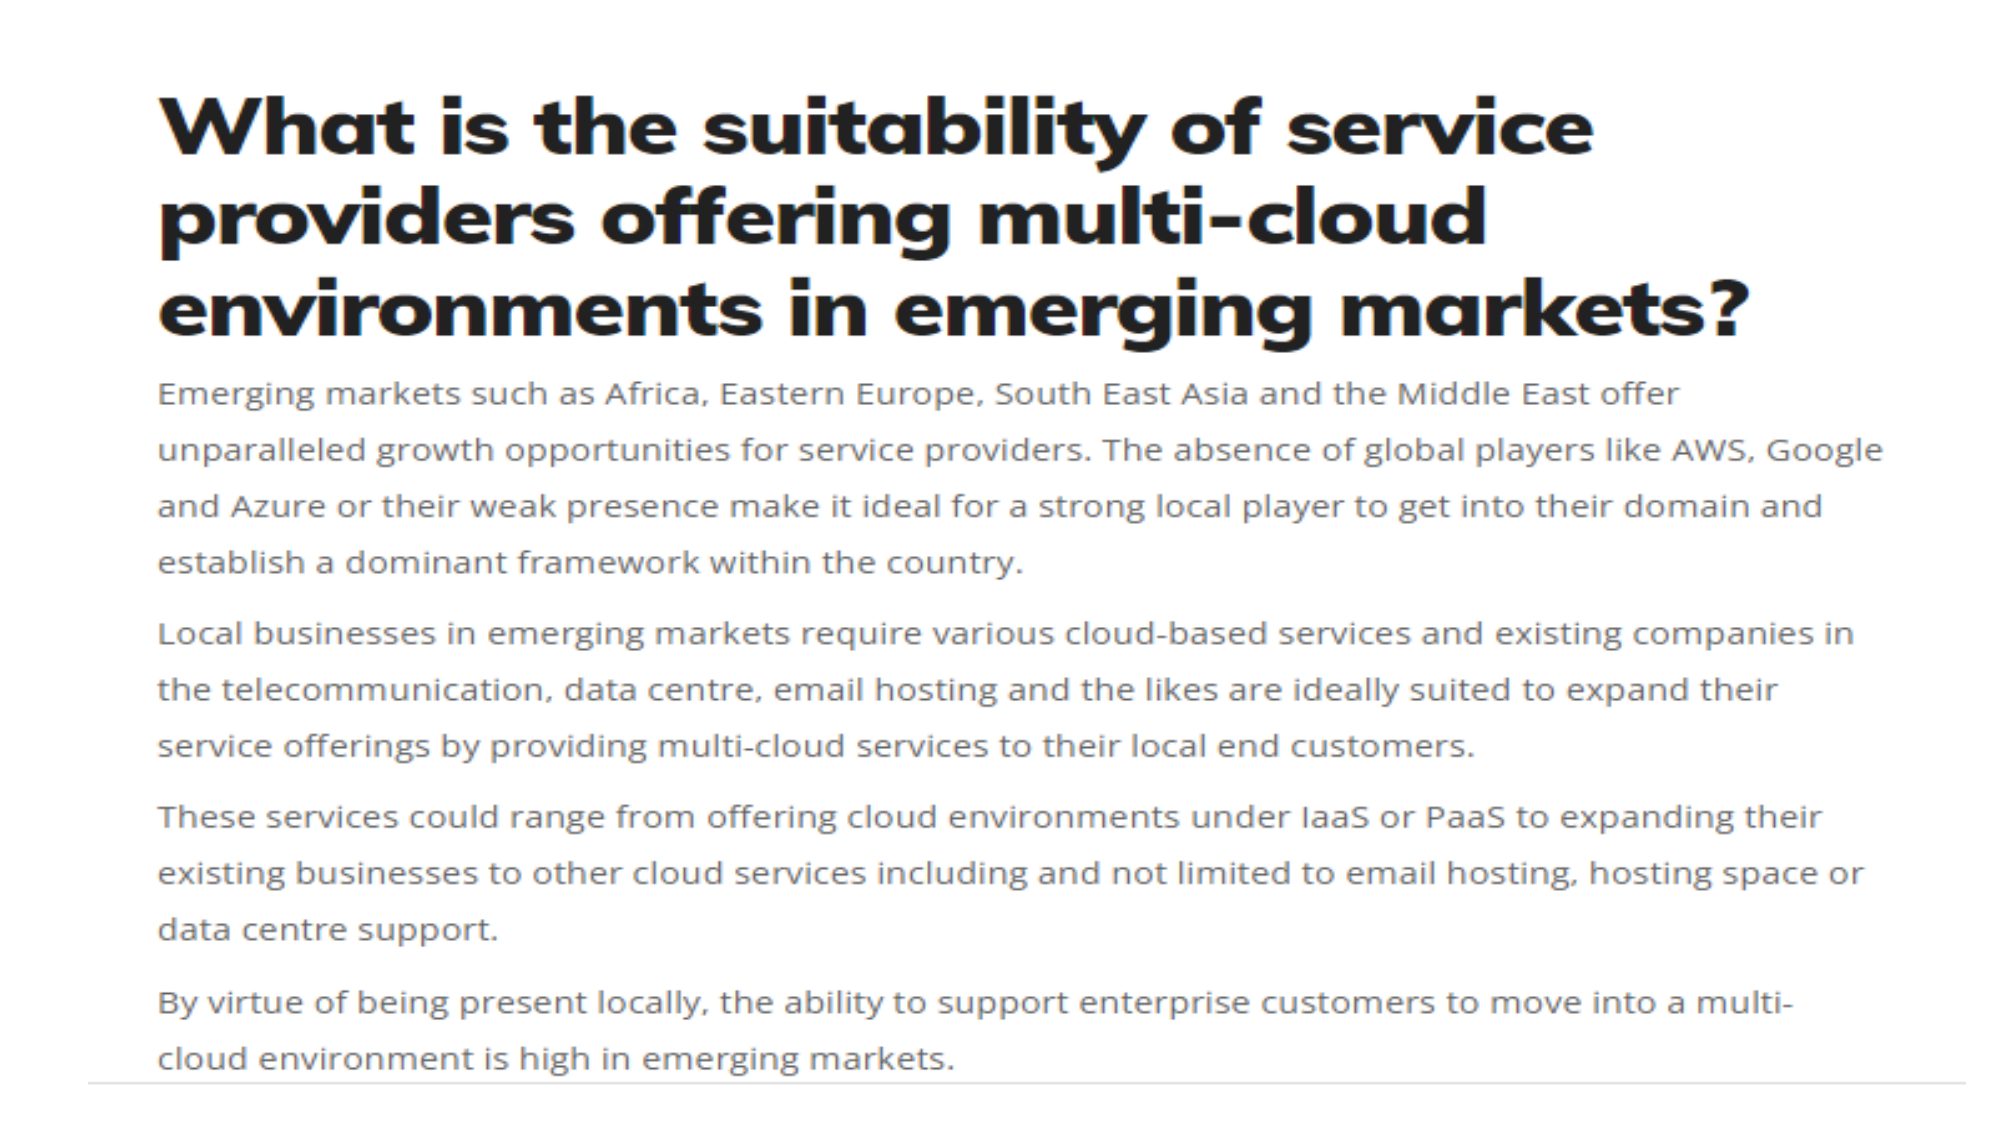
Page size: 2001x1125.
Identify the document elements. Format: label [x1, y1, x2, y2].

picture [88, 63, 1966, 1091]
